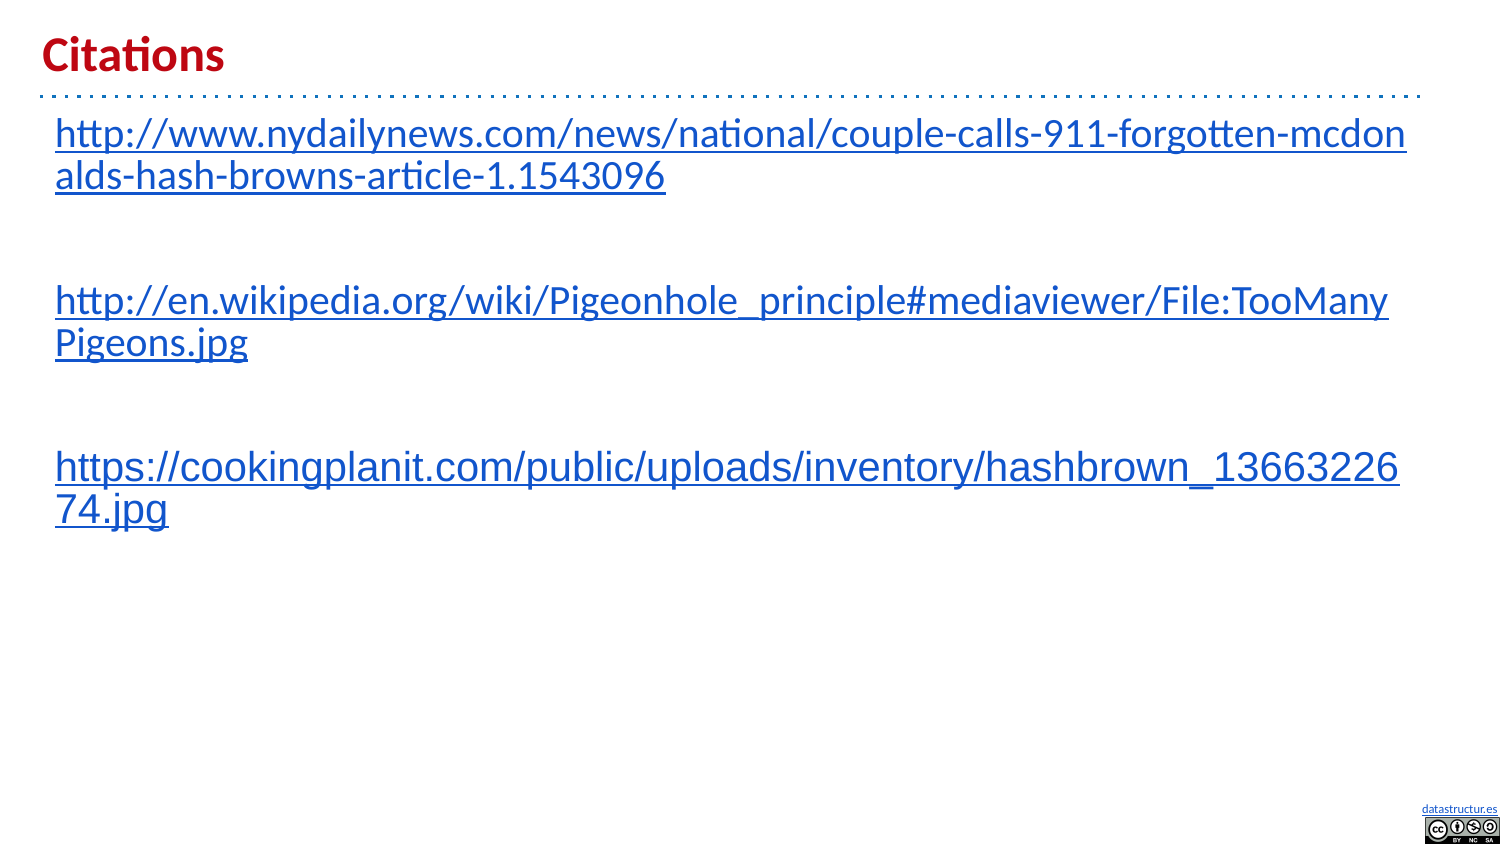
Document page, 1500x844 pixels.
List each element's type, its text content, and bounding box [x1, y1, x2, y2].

picture [1425, 817, 1500, 844]
list http://www.nydailynews.com/news/national/couple-calls-911-forgotten-mcdonalds-hash-browns-article-1.1543096 http://en.wikipedia.org/wiki/Pigeonhole_principle#mediaviewer/File:TooManyPigeons.jpg https://cookingplanit.com/public/uploads/inventory/hashbrown_1366322674.jpg [39, 91, 1425, 773]
title Citations [27, 15, 1378, 97]
